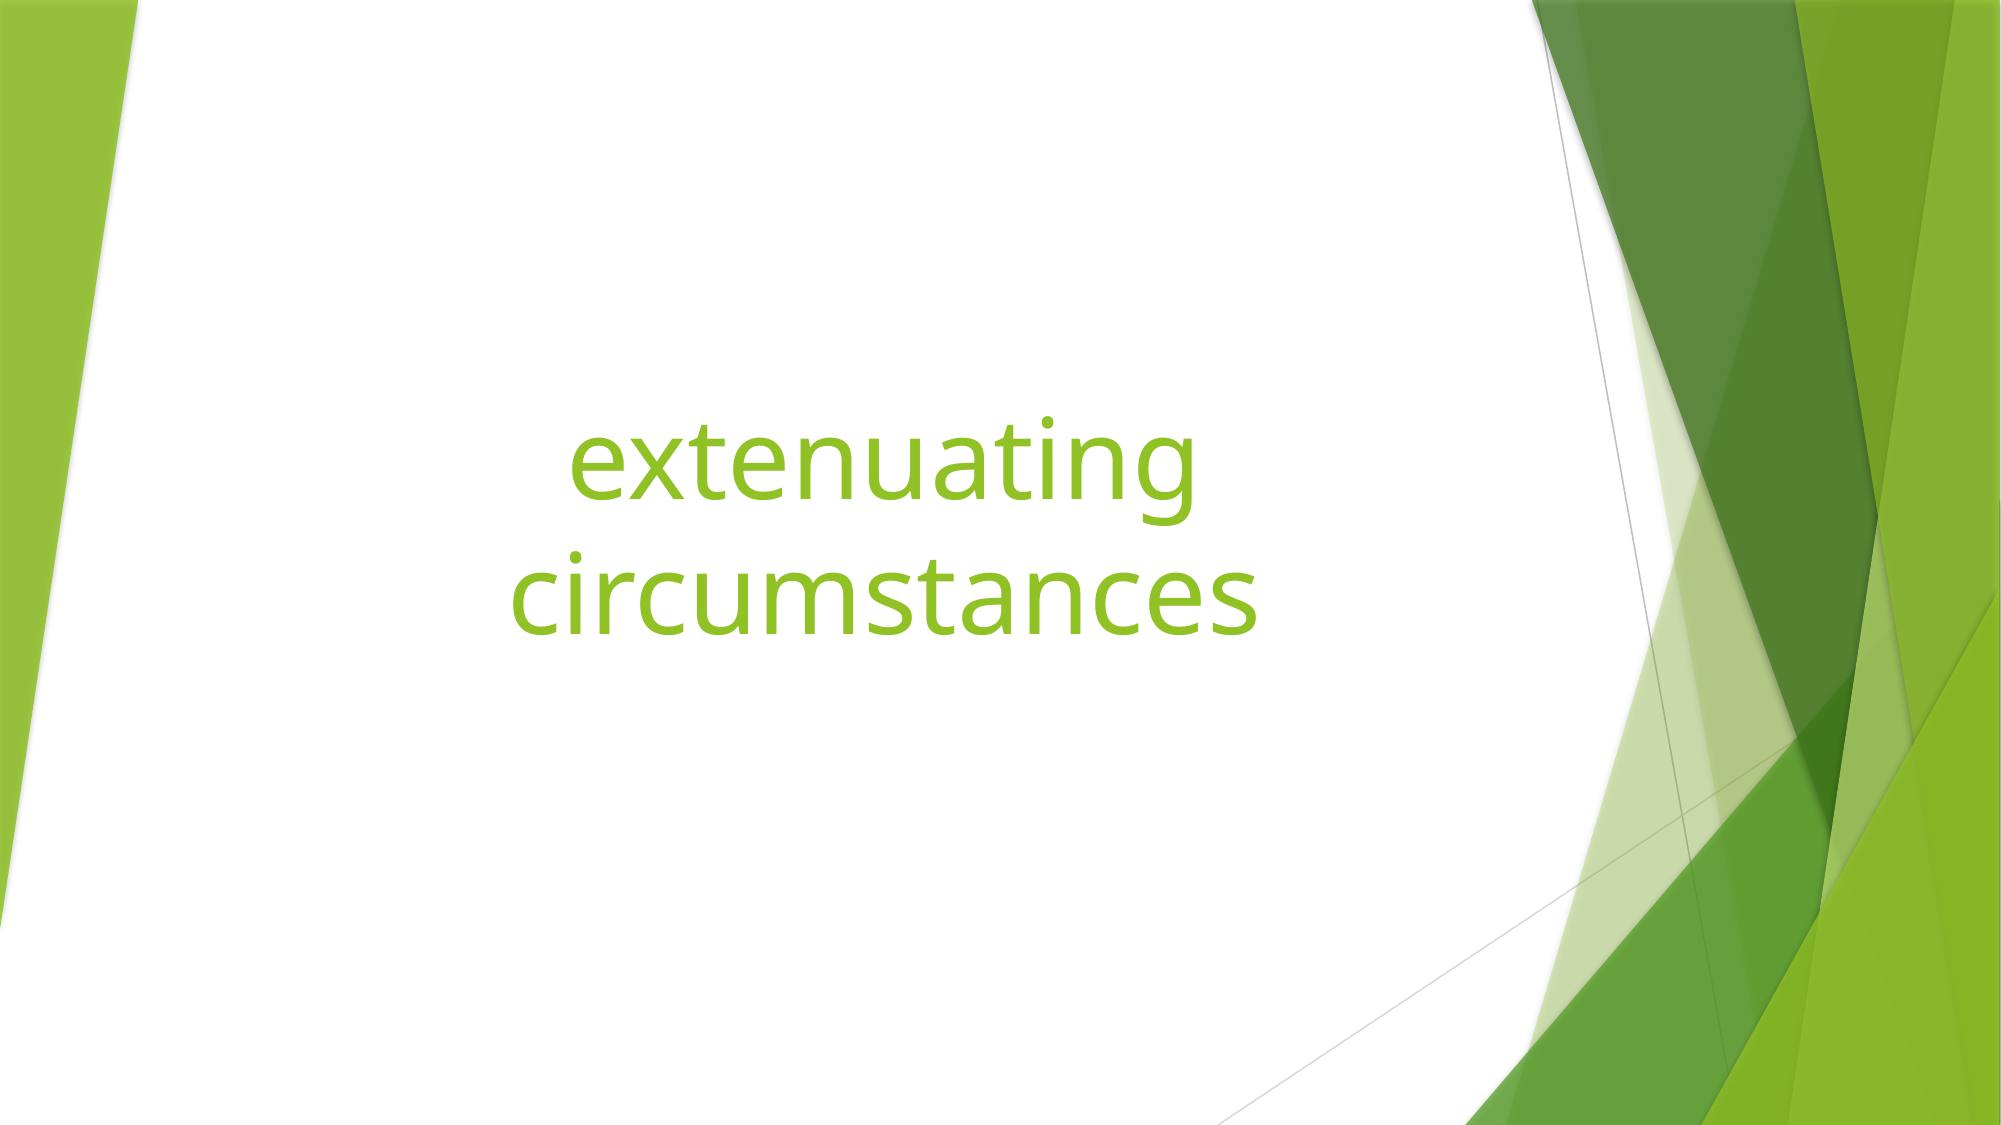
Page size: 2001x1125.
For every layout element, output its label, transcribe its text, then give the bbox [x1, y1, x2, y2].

title extenuating circumstances [247, 394, 1522, 665]
